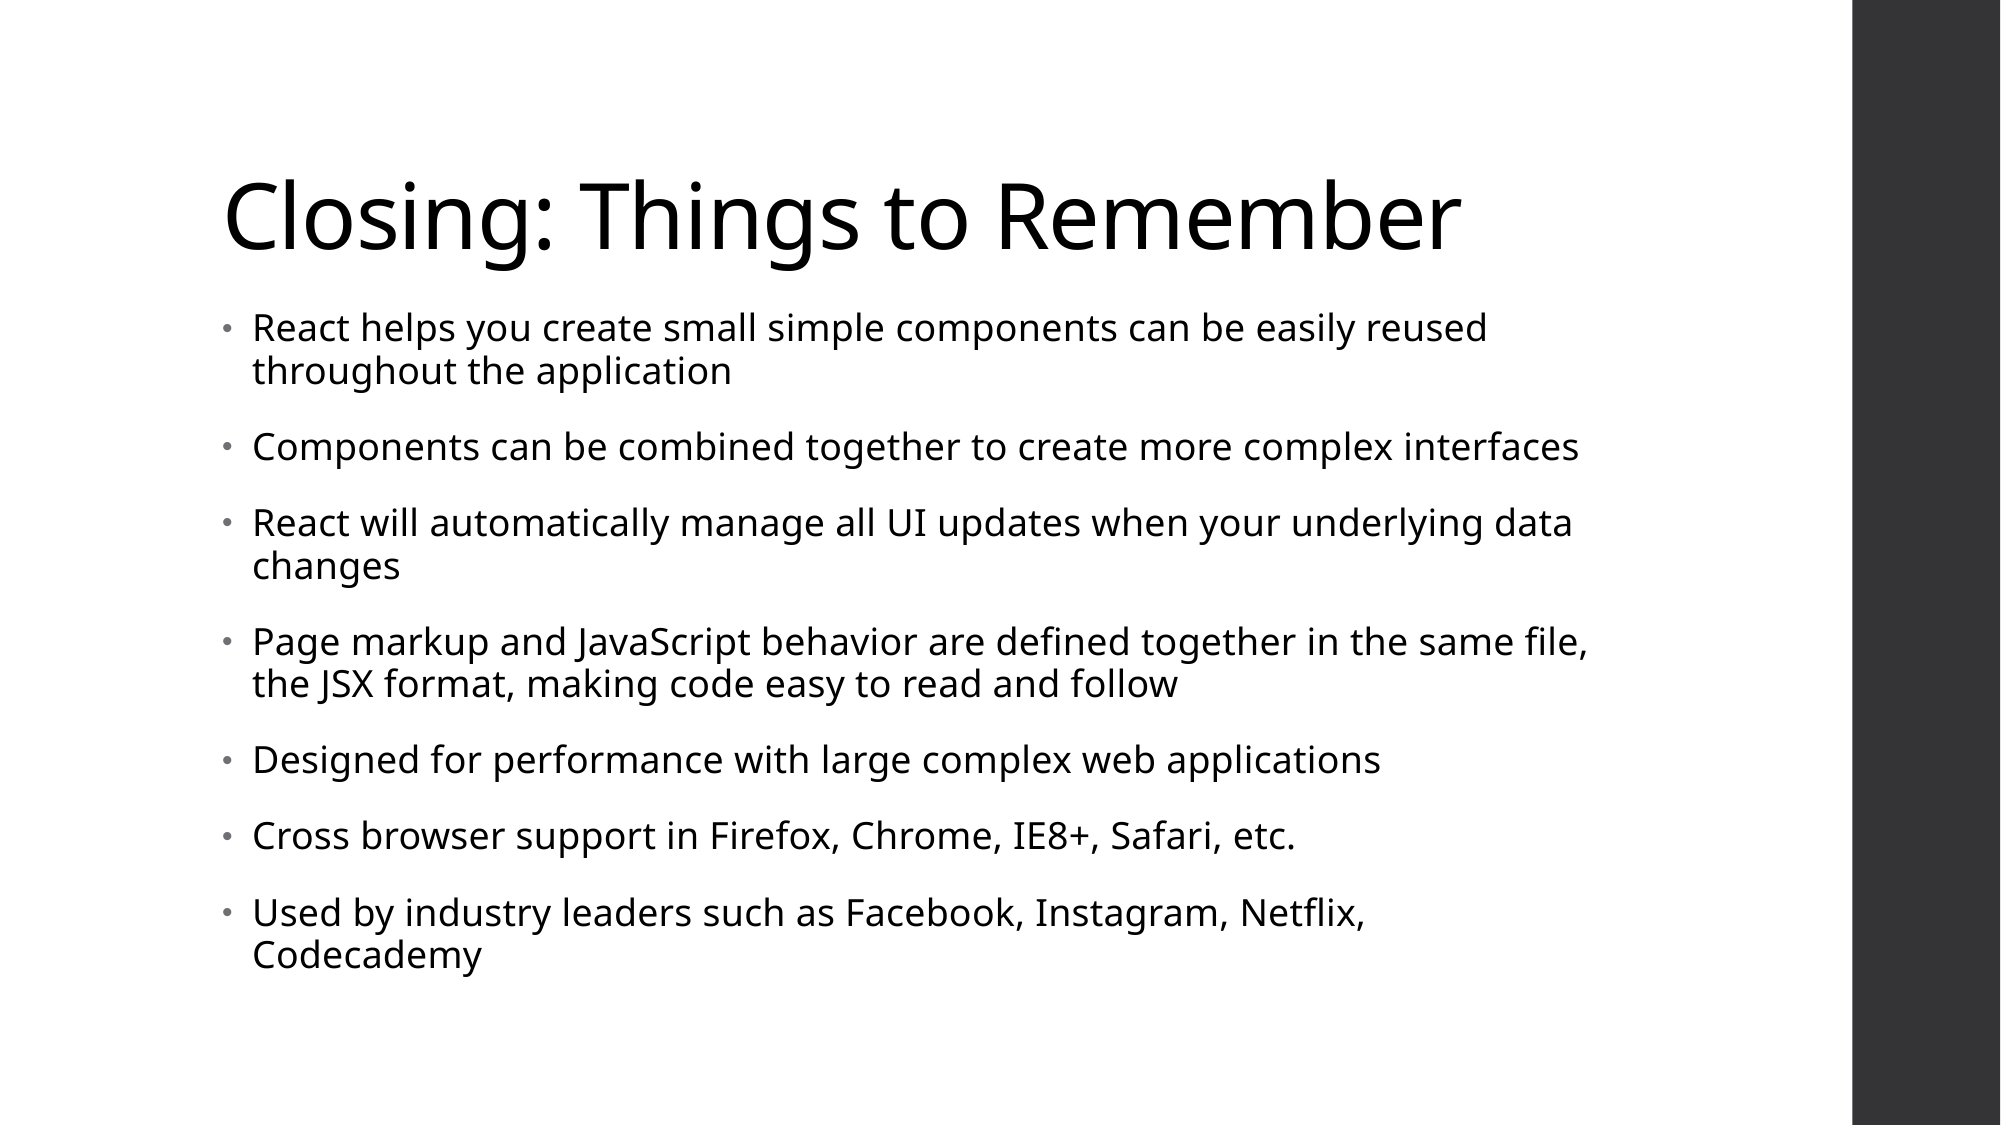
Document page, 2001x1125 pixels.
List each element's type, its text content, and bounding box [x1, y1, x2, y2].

list React helps you create small simple components can be easily reused throughout the application Components can be combined together to create more complex interfaces React will automatically manage all UI updates when your underlying data changes Page markup and JavaScript behavior are defined together in the same file, the JSX format, making code easy to read and follow Designed for performance with large complex web applications Cross browser support in Firefox, Chrome, IE8+, Safari, etc. Used by industry leaders such as Facebook, Instagram, Netflix, Codecademy [206, 299, 1617, 1014]
title Closing: Things to Remember [206, 60, 1797, 278]
